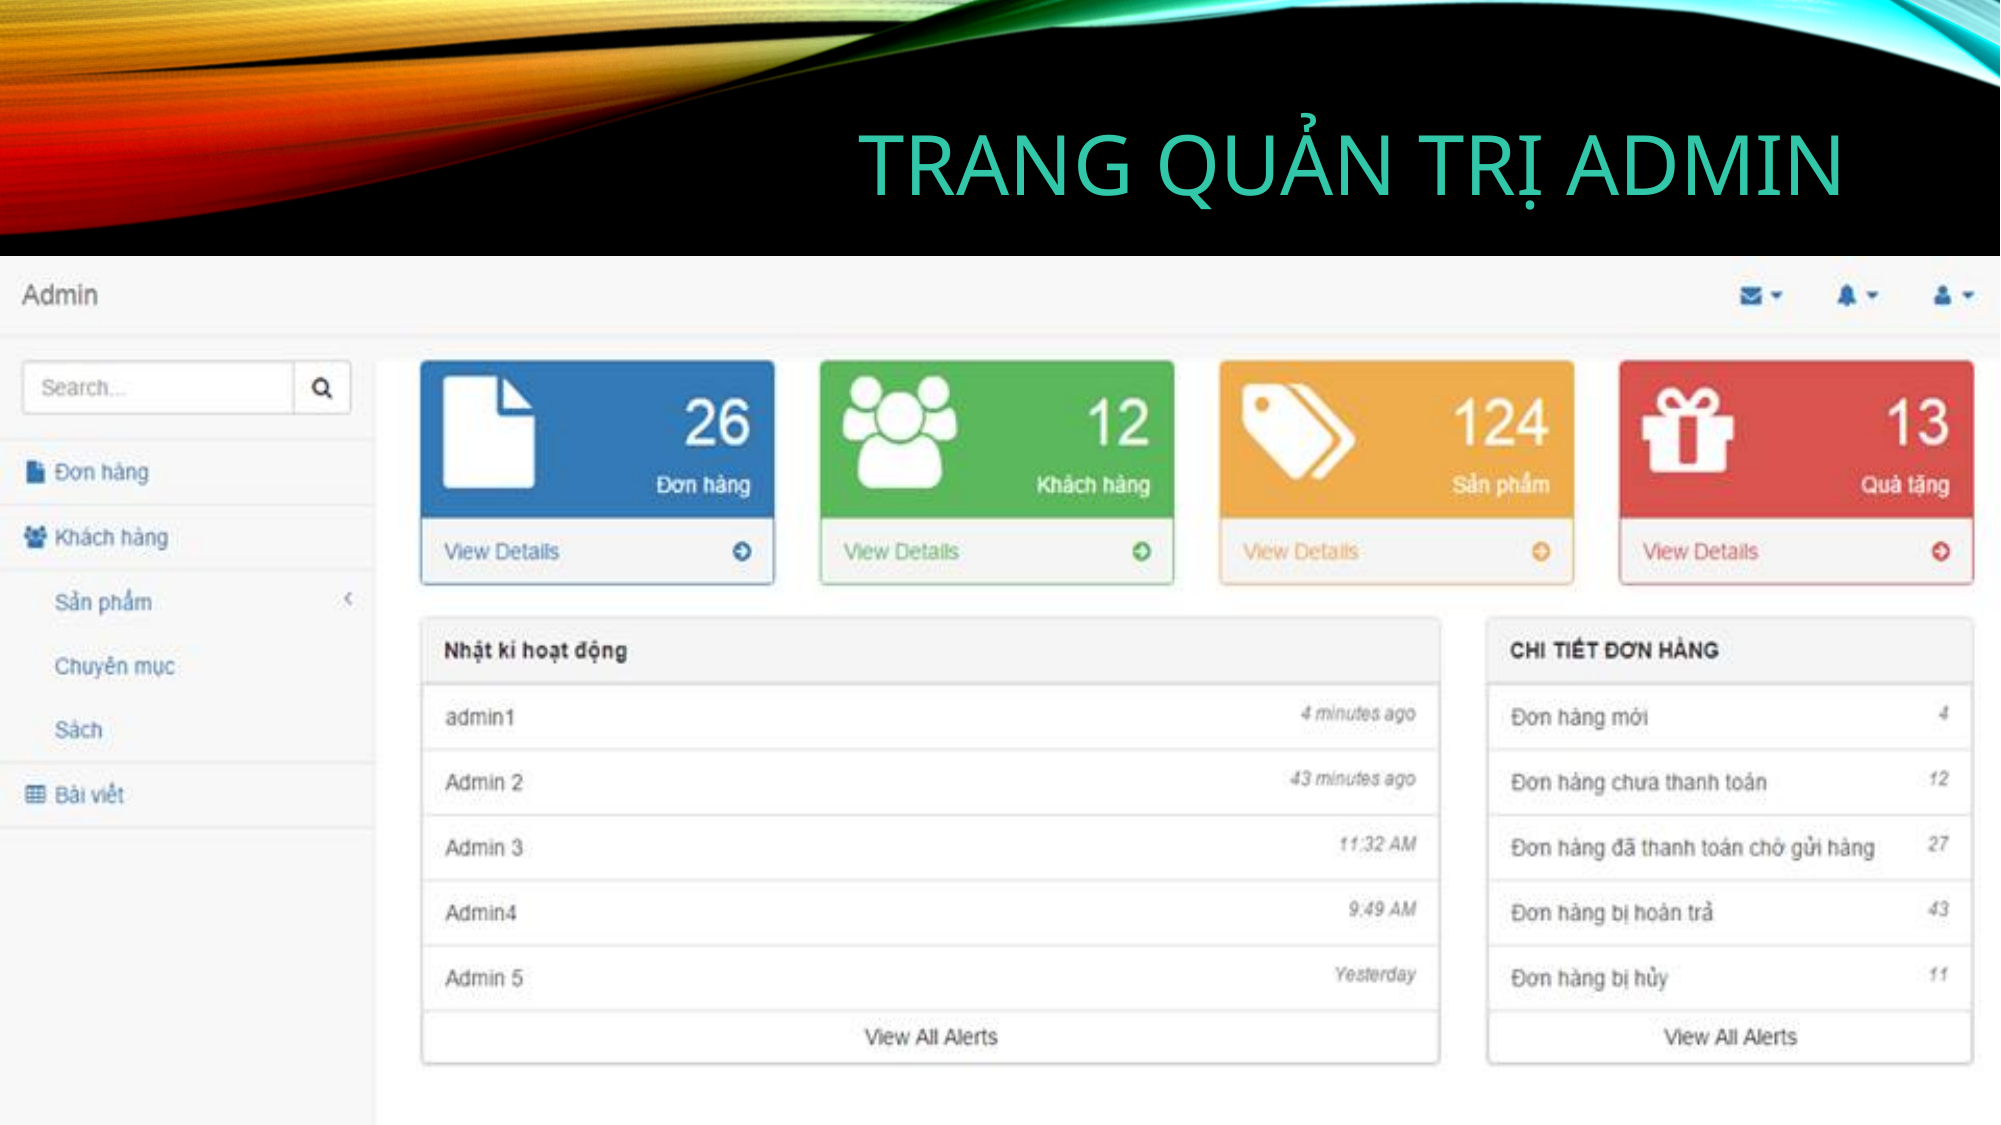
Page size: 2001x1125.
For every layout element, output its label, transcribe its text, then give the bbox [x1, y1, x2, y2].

title Trang quản trị Admin [75, 59, 1863, 255]
picture [0, 0, 2000, 237]
picture [0, 255, 2000, 1125]
